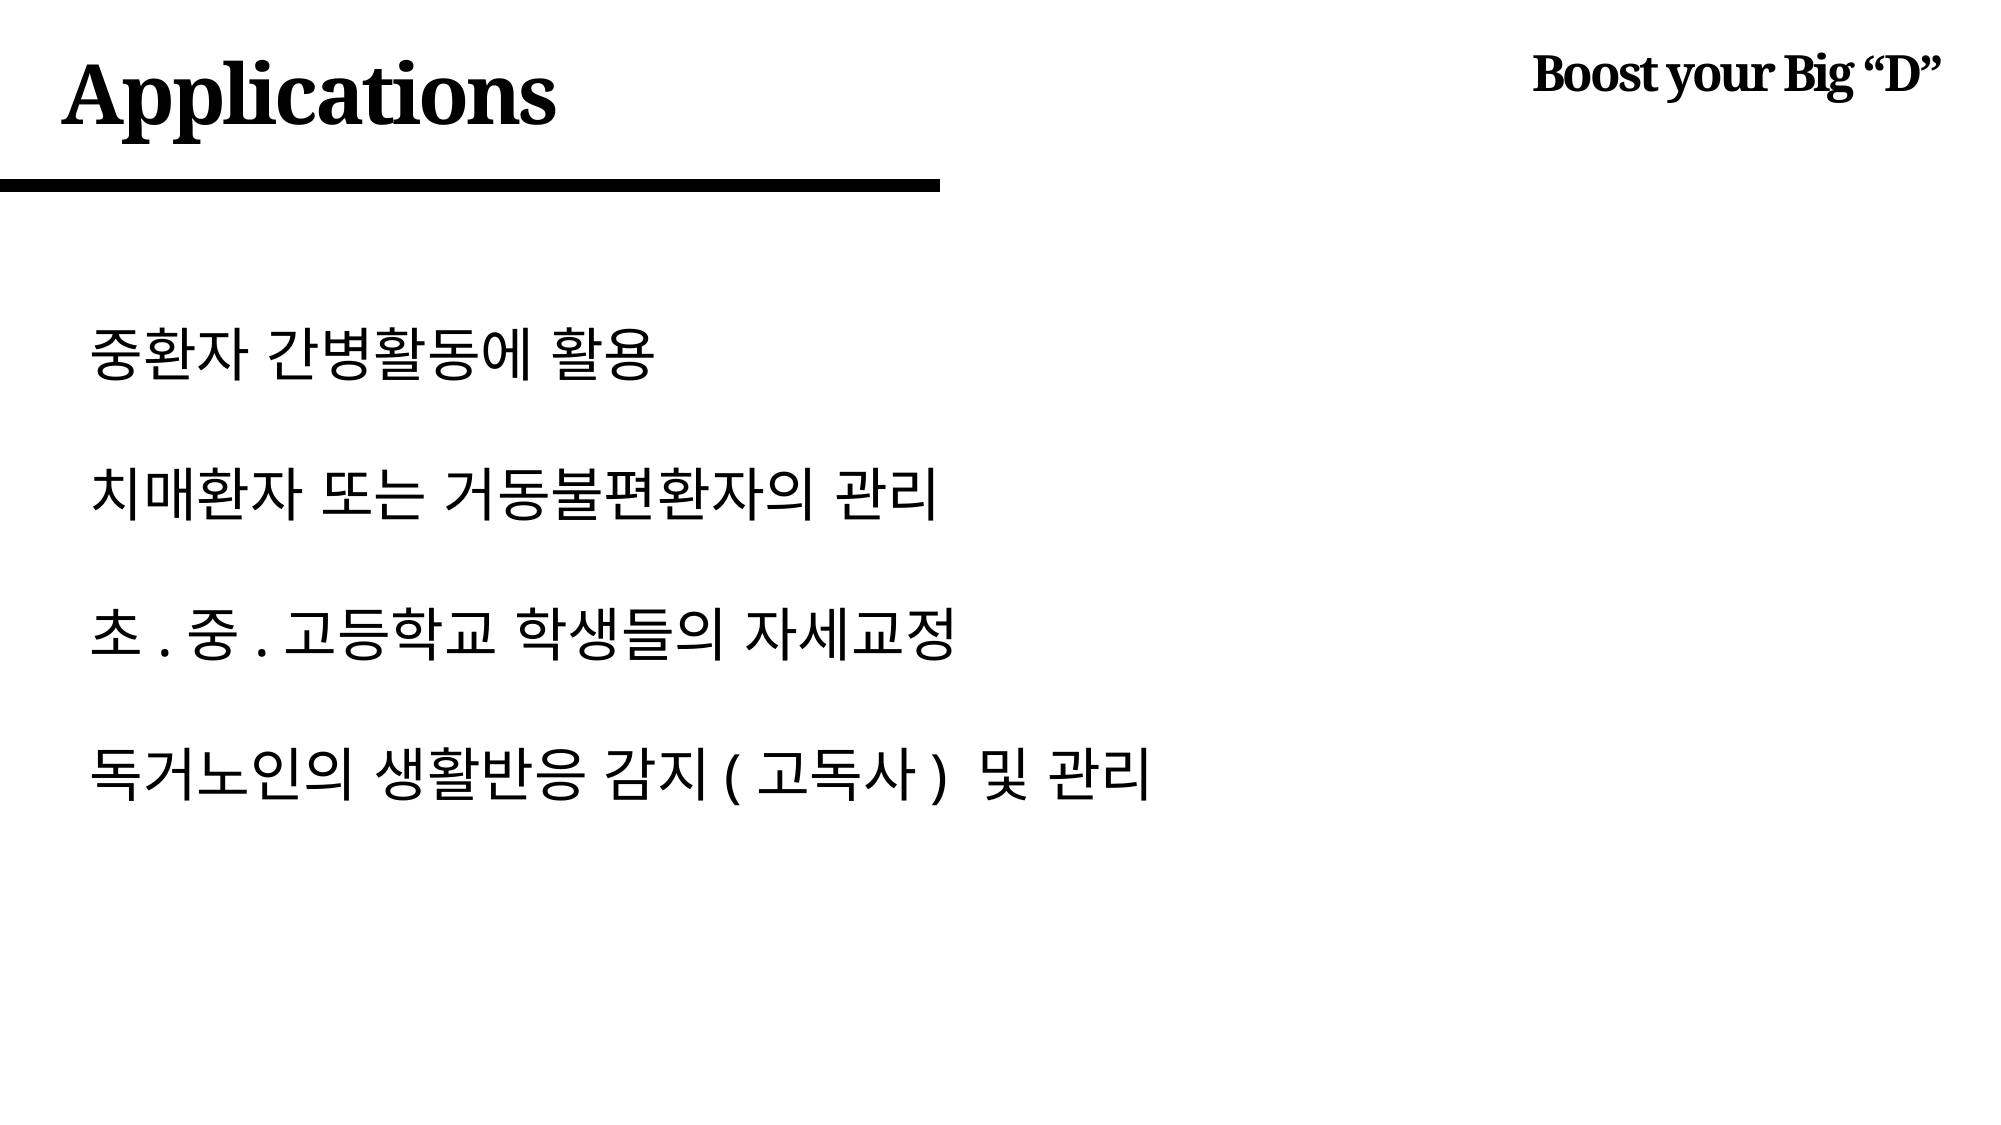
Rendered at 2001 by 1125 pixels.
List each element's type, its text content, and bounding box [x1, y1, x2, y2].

text_box Boost your Big “D” [1085, 33, 1959, 109]
text_box 중환자 간병활동에 활용 치매환자 또는 거동불편환자의 관리 초.중.고등학교 학생들의 자세교정 독거노인의 생활반응 감지(고독사) 및 관리 [75, 240, 1925, 816]
text_box Applications [47, 33, 962, 149]
